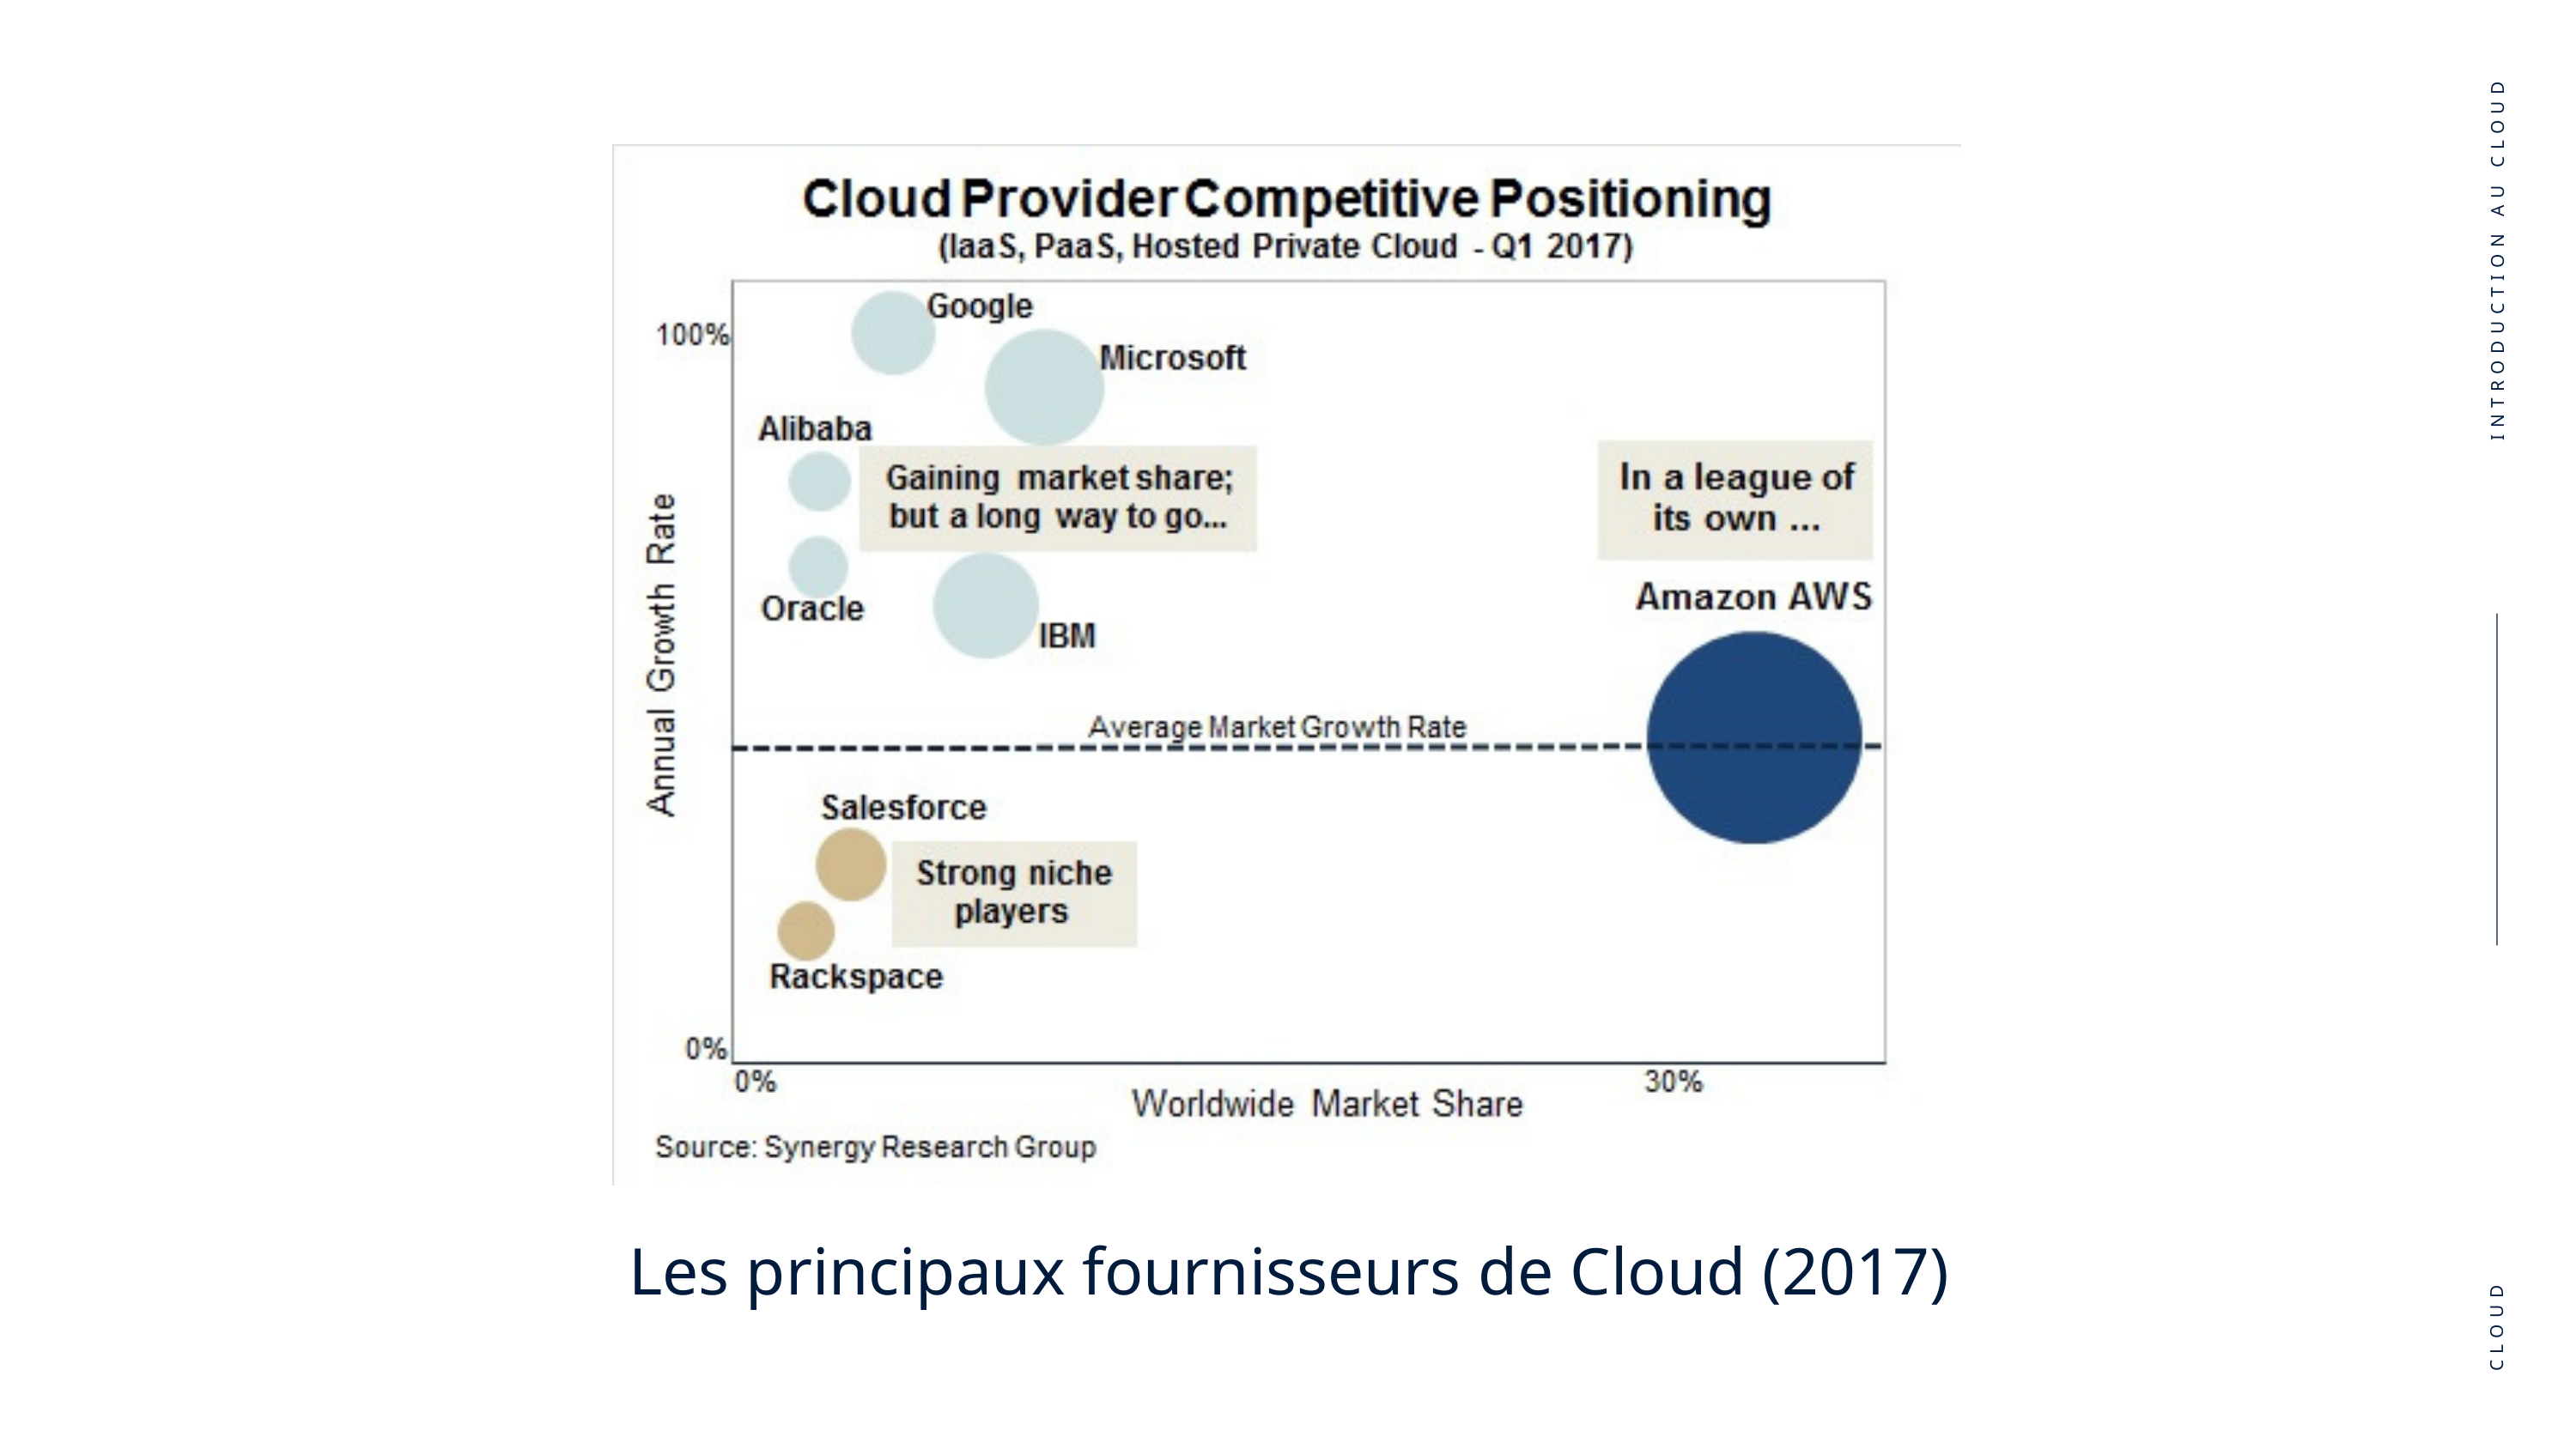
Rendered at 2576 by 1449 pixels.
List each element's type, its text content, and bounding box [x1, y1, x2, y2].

text_box CLOUD [2486, 925, 2506, 1372]
text_box Les principaux fournisseurs de Cloud (2017) [148, 1217, 2431, 1308]
text_box INTRODUCTION AU CLOUD [2487, 82, 2508, 614]
picture [612, 144, 1961, 1185]
